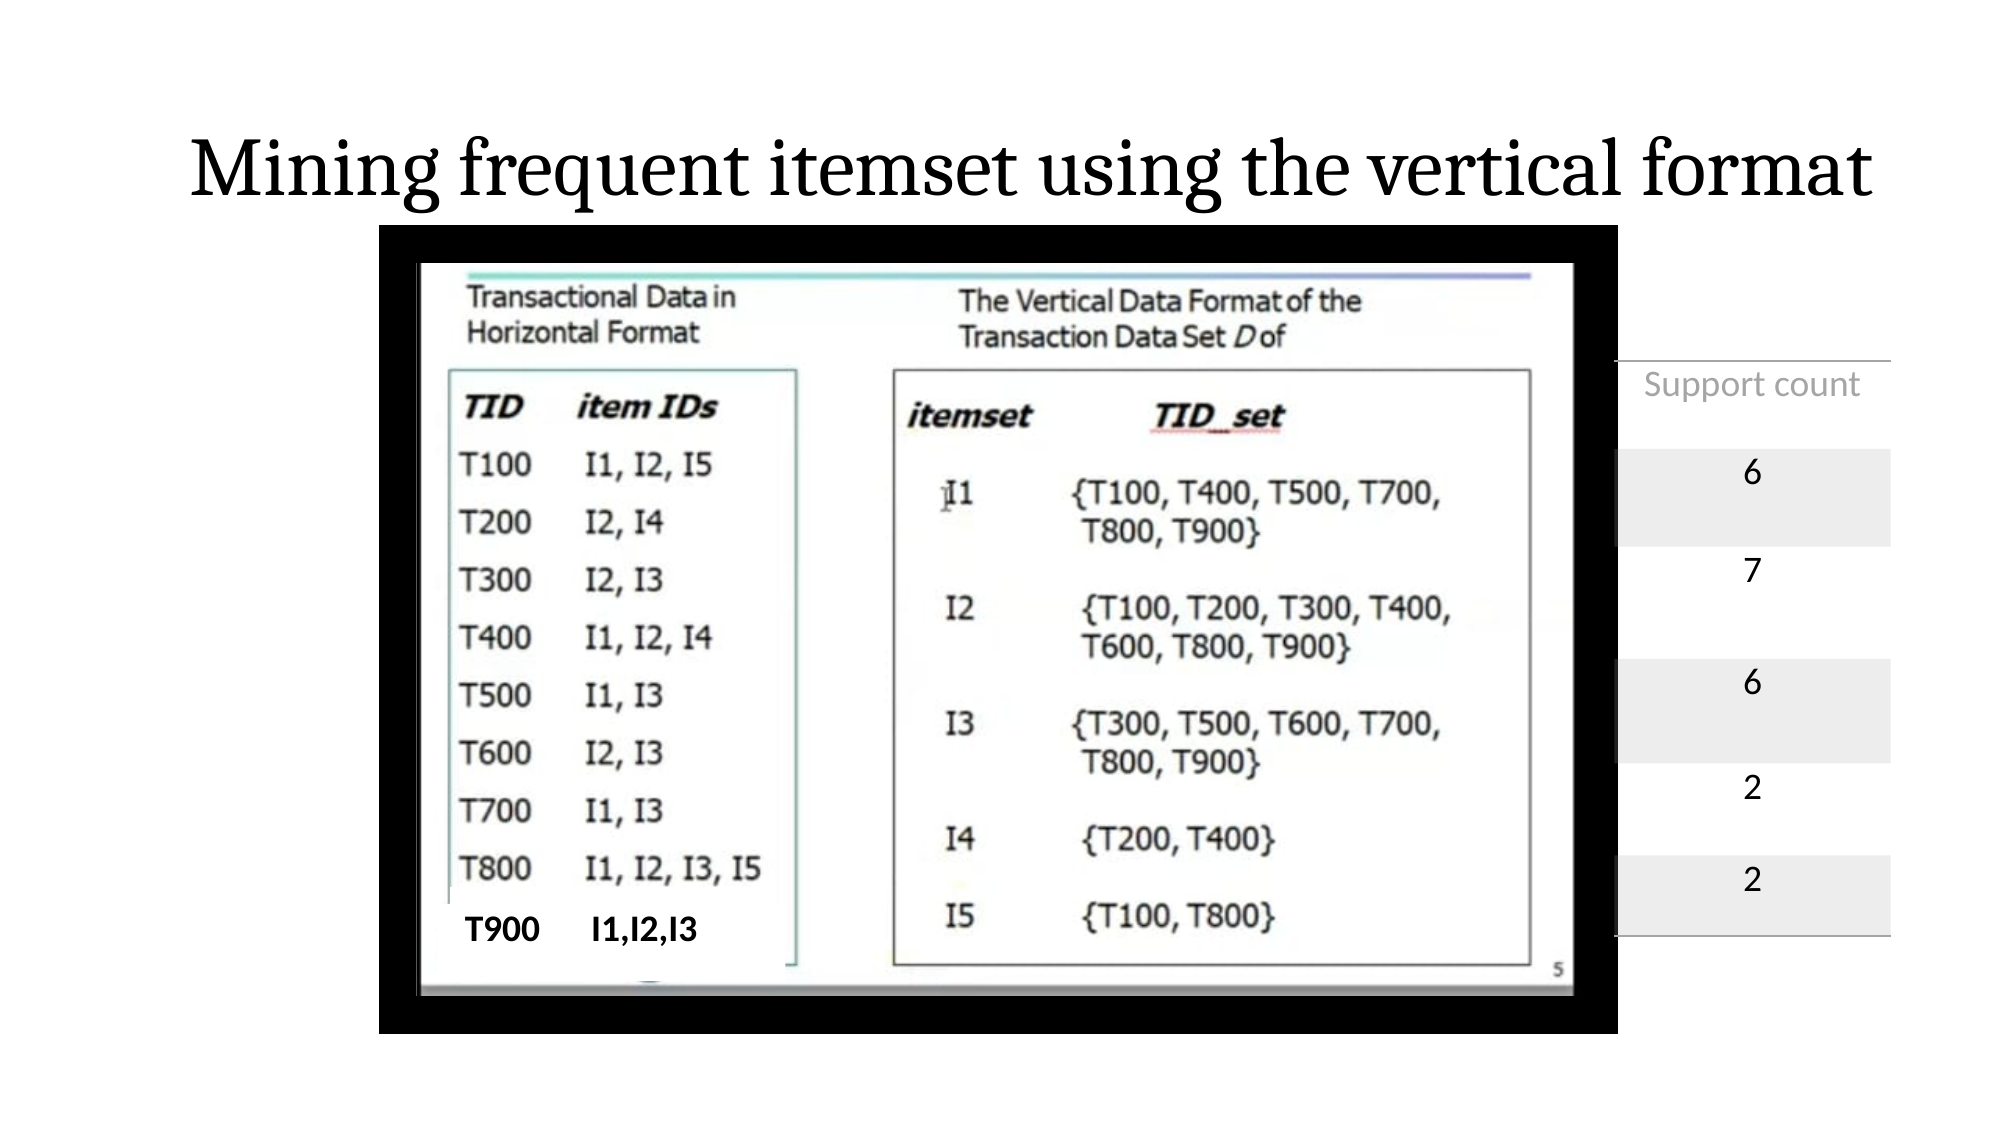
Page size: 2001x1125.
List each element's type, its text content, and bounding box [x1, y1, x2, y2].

table_cell 7 [1614, 547, 1891, 659]
table_cell 6 [1614, 659, 1891, 763]
table_cell 6 [1614, 449, 1891, 547]
table_cell 2 [1614, 855, 1891, 935]
title Mining frequent itemset using the vertical format [137, 59, 1927, 278]
picture [416, 262, 1581, 997]
table_header Support count [1614, 362, 1891, 449]
table_cell 2 [1614, 763, 1891, 855]
